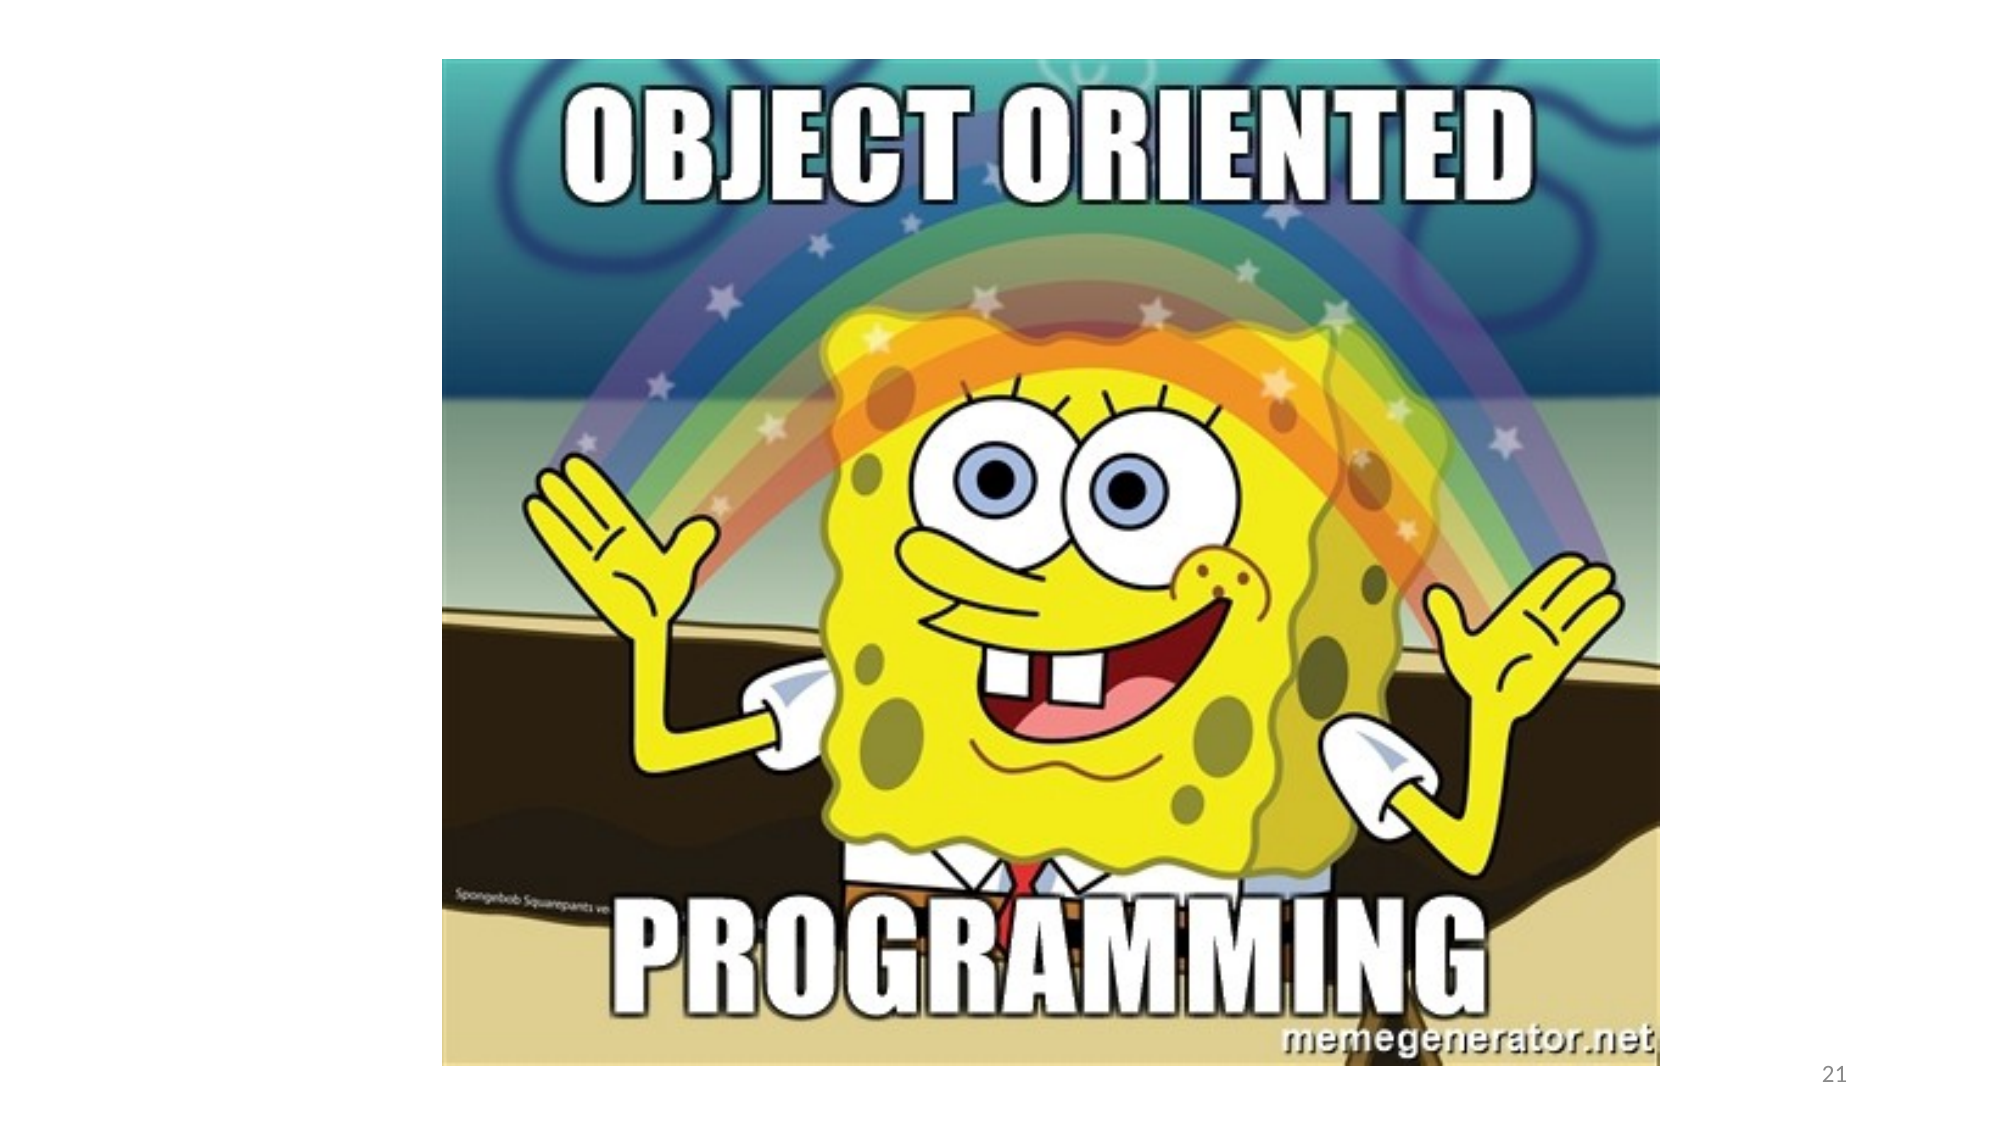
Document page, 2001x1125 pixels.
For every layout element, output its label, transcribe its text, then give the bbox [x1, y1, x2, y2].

picture [442, 59, 1660, 1066]
slide_number 21 [1412, 1042, 1863, 1103]
